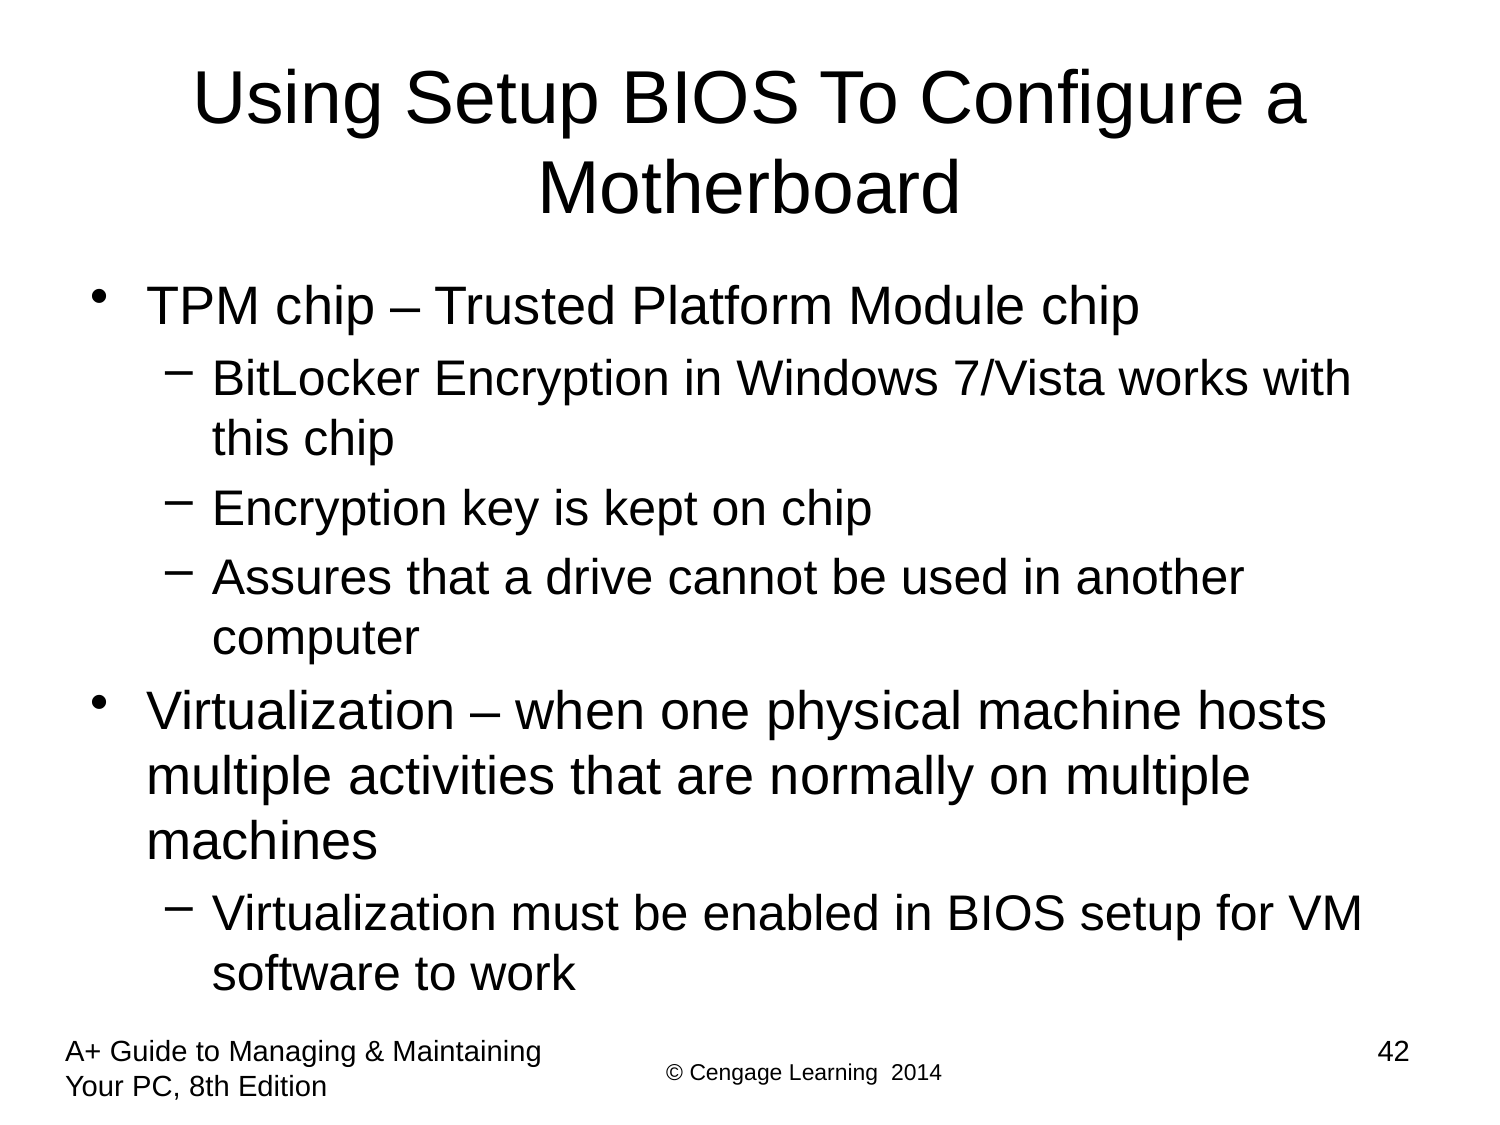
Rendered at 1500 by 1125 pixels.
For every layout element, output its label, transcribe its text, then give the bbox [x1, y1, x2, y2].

footer A+ Guide to Managing & Maintaining Your PC, 8th Edition [49, 1024, 613, 1104]
title Using Setup BIOS To Configure a Motherboard [75, 45, 1425, 233]
slide_number 42 [1074, 1024, 1426, 1103]
list TPM chip – Trusted Platform Module chip BitLocker Encryption in Windows 7/Vista works with this chip Encryption key is kept on chip Assures that a drive cannot be used in another computer Virtualization – when one physical machine hosts multiple activities that are normally on multiple machines Virtualization must be enabled in BIOS setup for VM software to work [75, 262, 1425, 1005]
